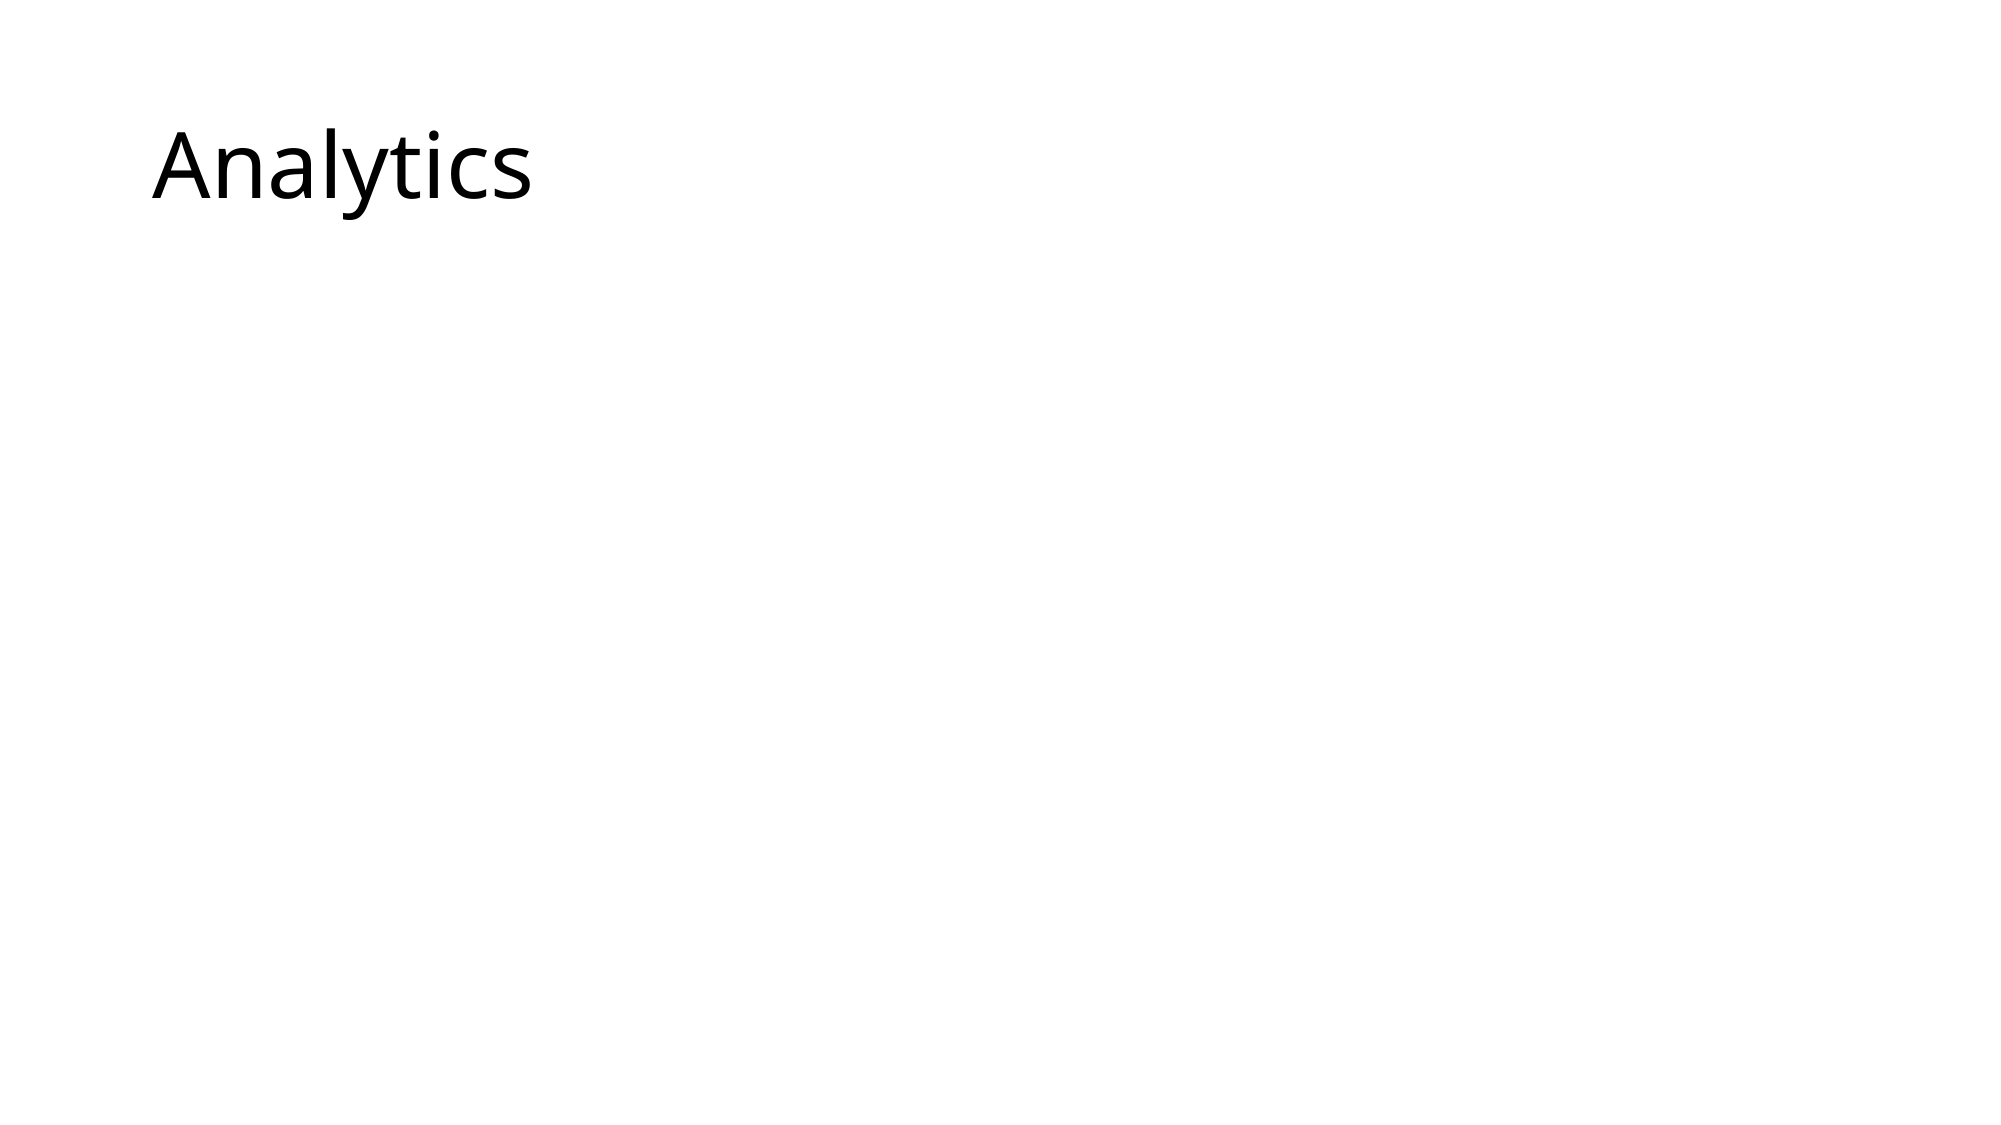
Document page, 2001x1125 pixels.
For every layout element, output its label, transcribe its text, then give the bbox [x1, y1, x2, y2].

title Analytics [137, 59, 1863, 278]
